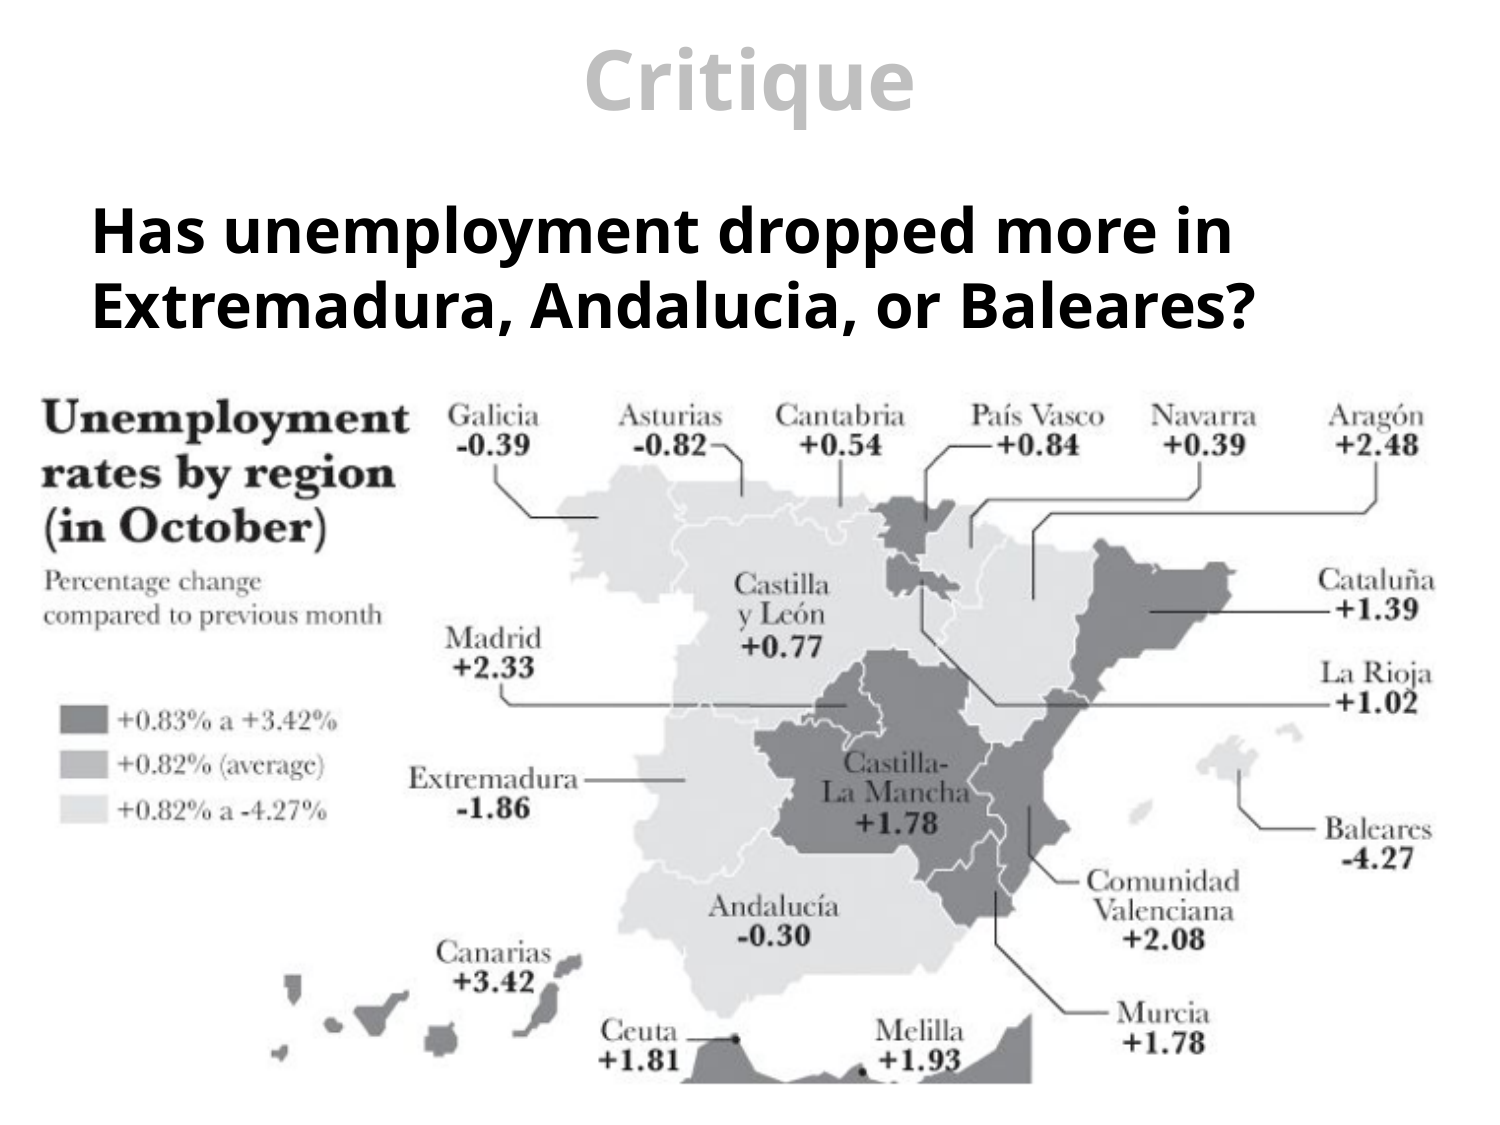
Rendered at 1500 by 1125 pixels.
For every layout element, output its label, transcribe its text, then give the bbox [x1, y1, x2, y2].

title Critique [75, 15, 1425, 138]
list Has unemployment dropped more in Extremadura, Andalucia, or Baleares? [75, 183, 1425, 385]
picture [12, 387, 1464, 1101]
